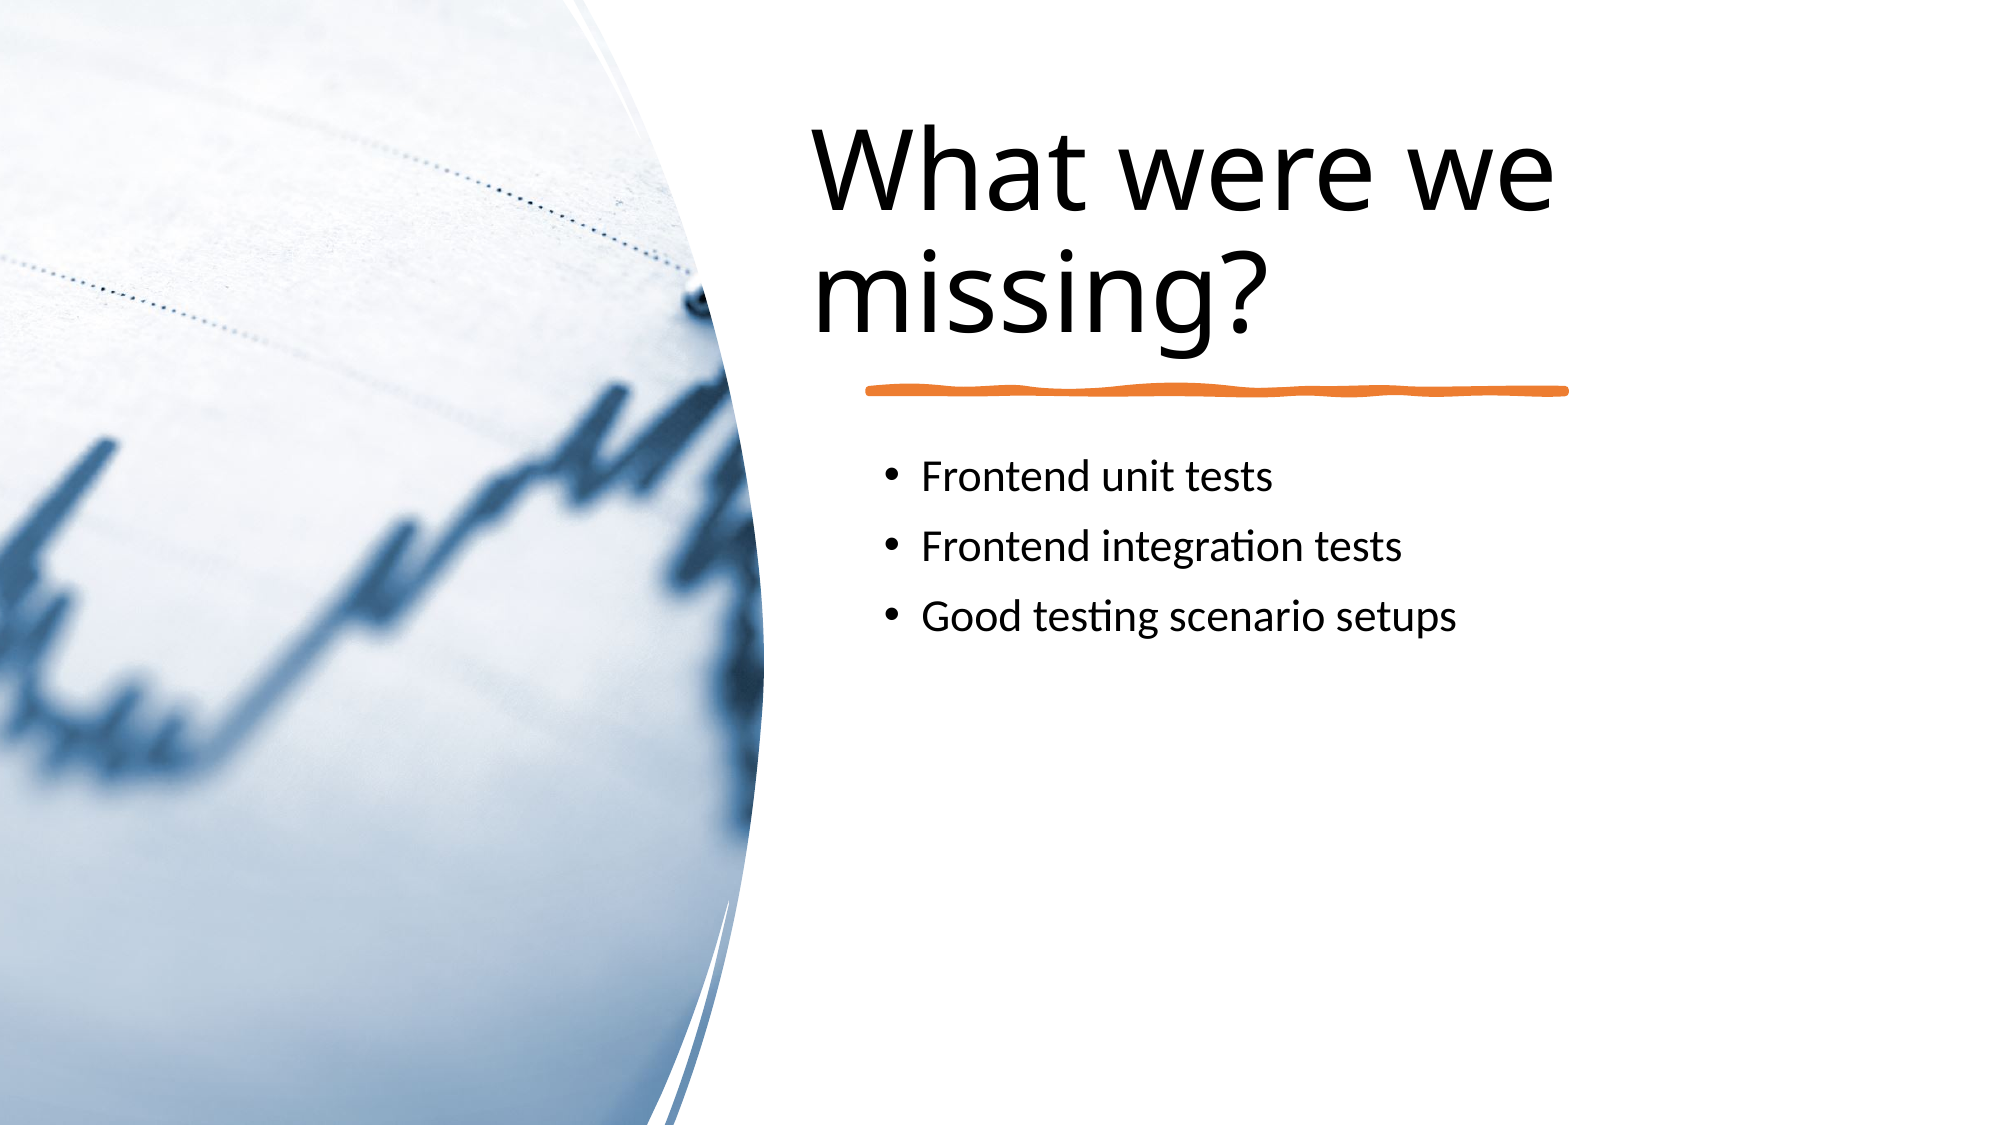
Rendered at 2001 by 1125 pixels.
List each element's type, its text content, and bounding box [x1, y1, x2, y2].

picture [0, 0, 764, 1125]
title What were we missing? [795, 71, 1915, 364]
text_box [867, 385, 1567, 396]
list Frontend unit tests Frontend integration tests Good testing scenario setups [869, 443, 1895, 1016]
text_box [764, 0, 2000, 1125]
